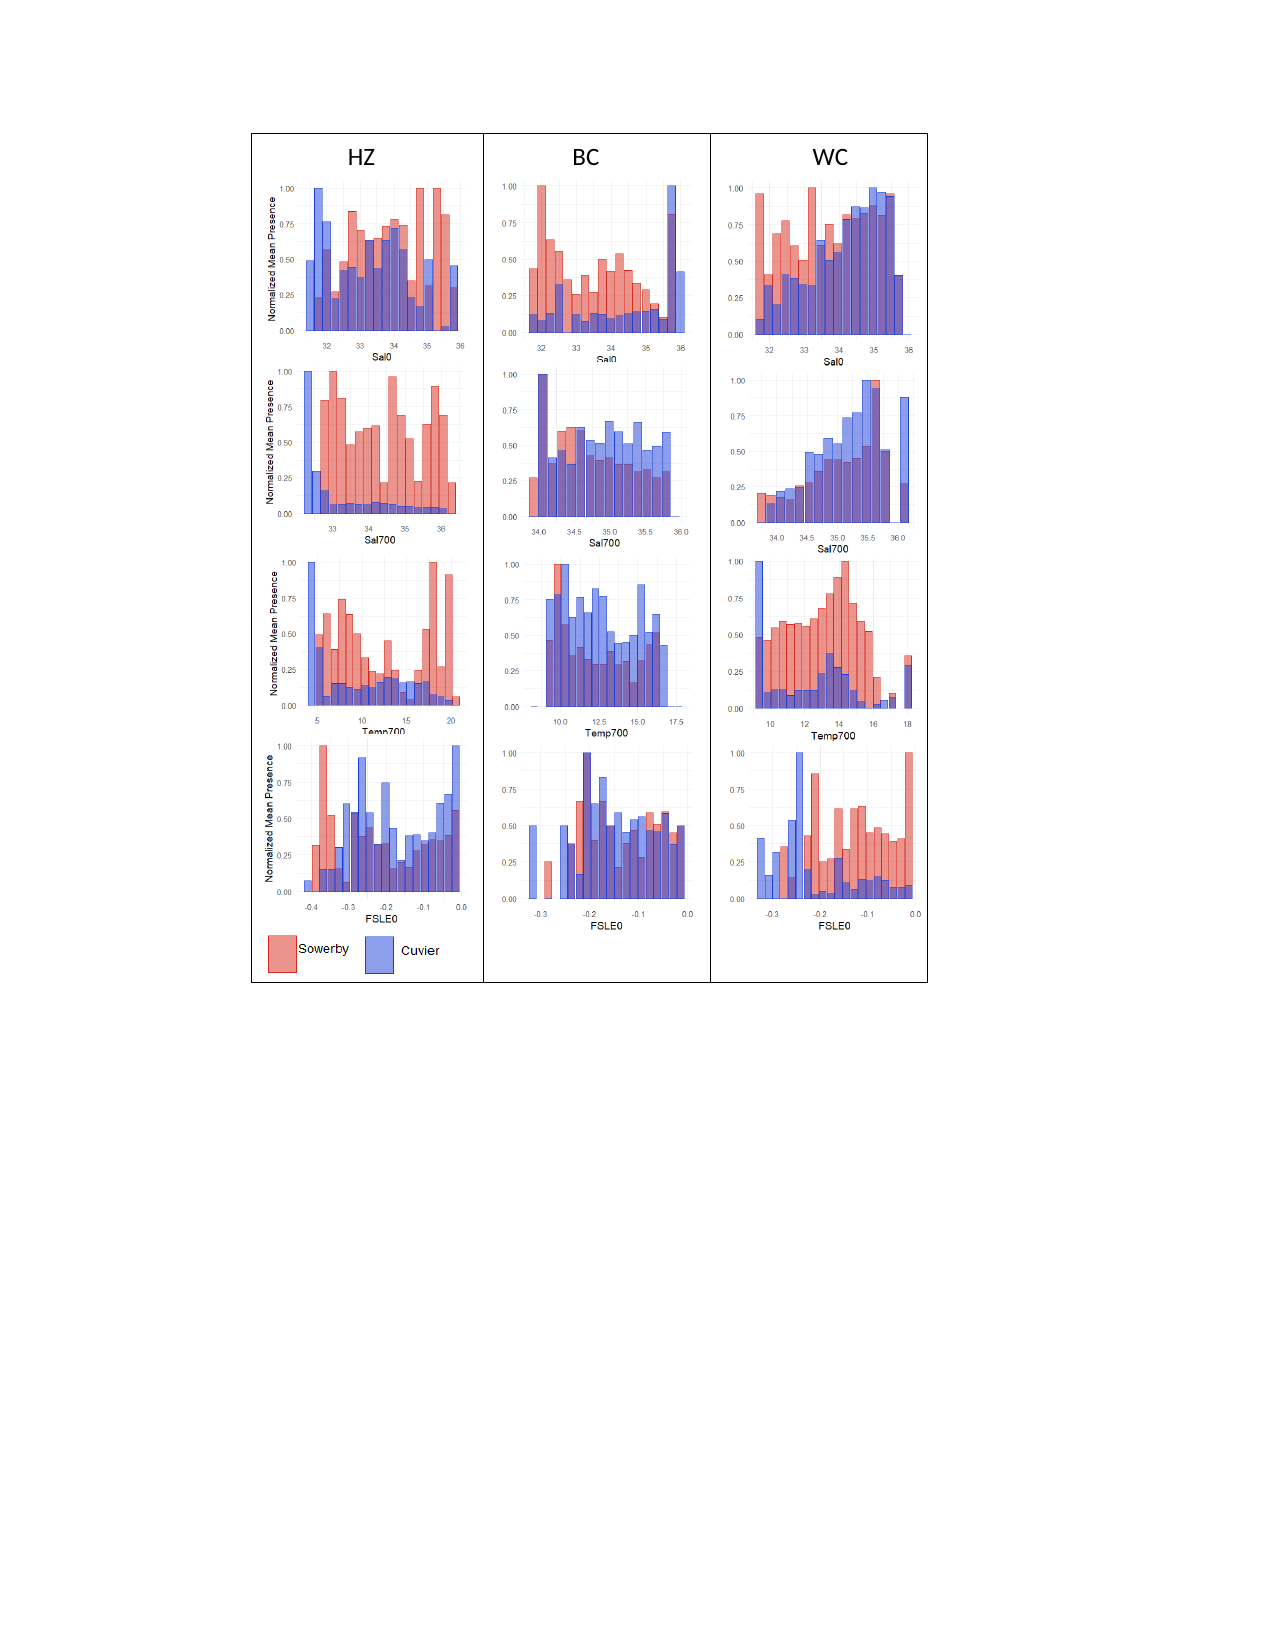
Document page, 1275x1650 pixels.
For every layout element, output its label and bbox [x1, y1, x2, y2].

text_box [251, 132, 928, 986]
